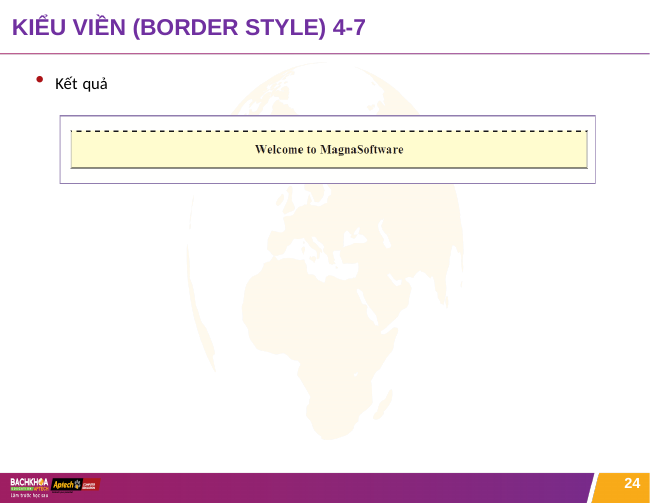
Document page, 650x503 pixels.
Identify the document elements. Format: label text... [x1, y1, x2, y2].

slide_number 24 [617, 340, 646, 503]
title KIỂU VIỀN (BORDER STYLE) 4-7 [10, 0, 412, 68]
text_box Kết quả [34, 71, 111, 93]
text_box [59, 115, 596, 185]
picture [0, 0, 650, 503]
